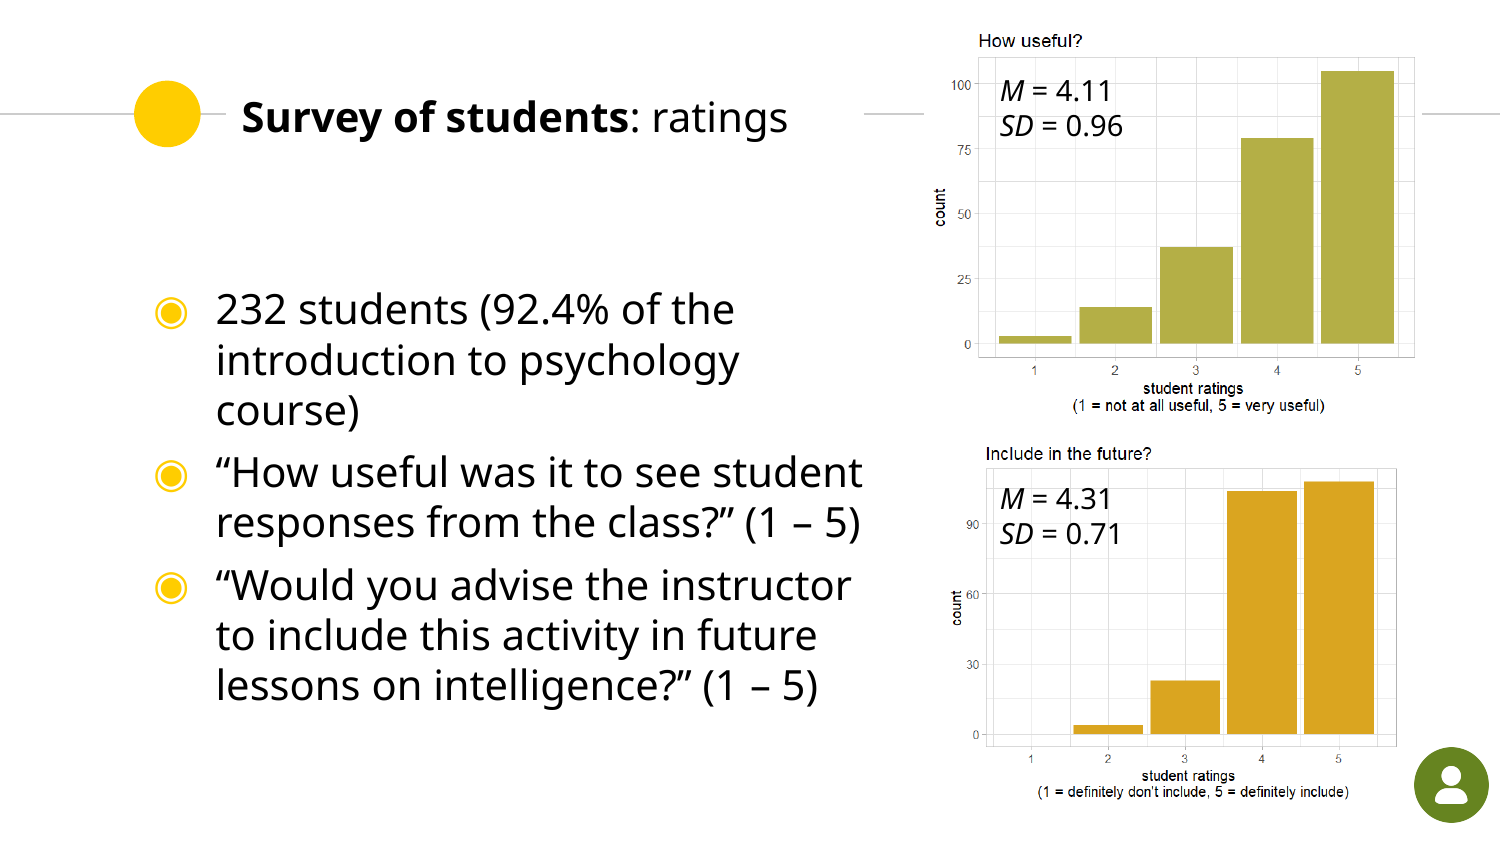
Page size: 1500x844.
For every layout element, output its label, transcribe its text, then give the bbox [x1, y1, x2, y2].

picture [1413, 747, 1489, 823]
picture [941, 439, 1404, 806]
picture [923, 25, 1422, 420]
list 232 students (92.4% of the introduction to psychology course) “How useful was it to see student responses from the class?” (1 – 5) “Would you advise the instructor to include this activity in future lessons on intelligence?” (1 – 5) [125, 268, 892, 779]
title Survey of students: ratings [226, 79, 863, 152]
